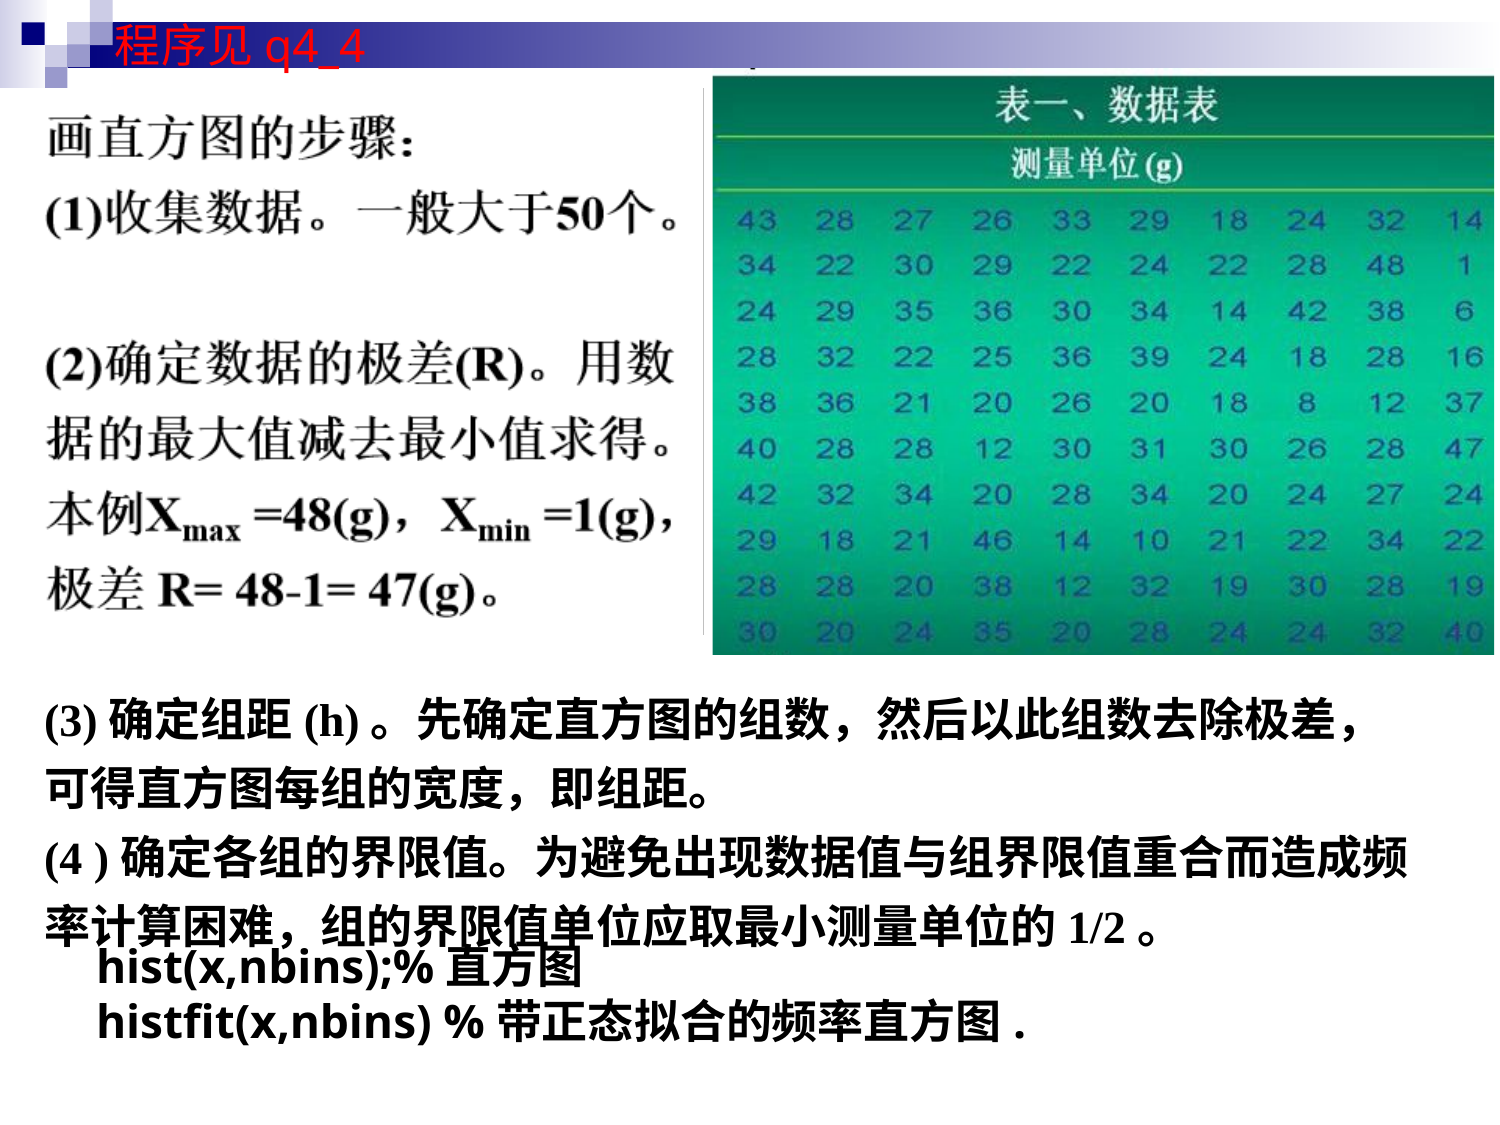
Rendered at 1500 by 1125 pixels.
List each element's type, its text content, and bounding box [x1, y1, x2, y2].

picture [30, 88, 707, 635]
text_box (3)确定组距(h)。先确定直方图的组数，然后以此组数去除极差，可得直方图每组的宽度，即组距。 (4 )确定各组的界限值。为避免出现数据值与组界限值重合而造成频率计算困难，组的界限值单位应取最小测量单位的1/2。 [29, 668, 1431, 961]
text_box 程序见q4_4 [100, 8, 1067, 80]
picture [712, 68, 1495, 655]
text_box hist(x,nbins);%直方图 histfit(x,nbins) %带正态拟合的频率直方图. [81, 929, 1152, 1055]
